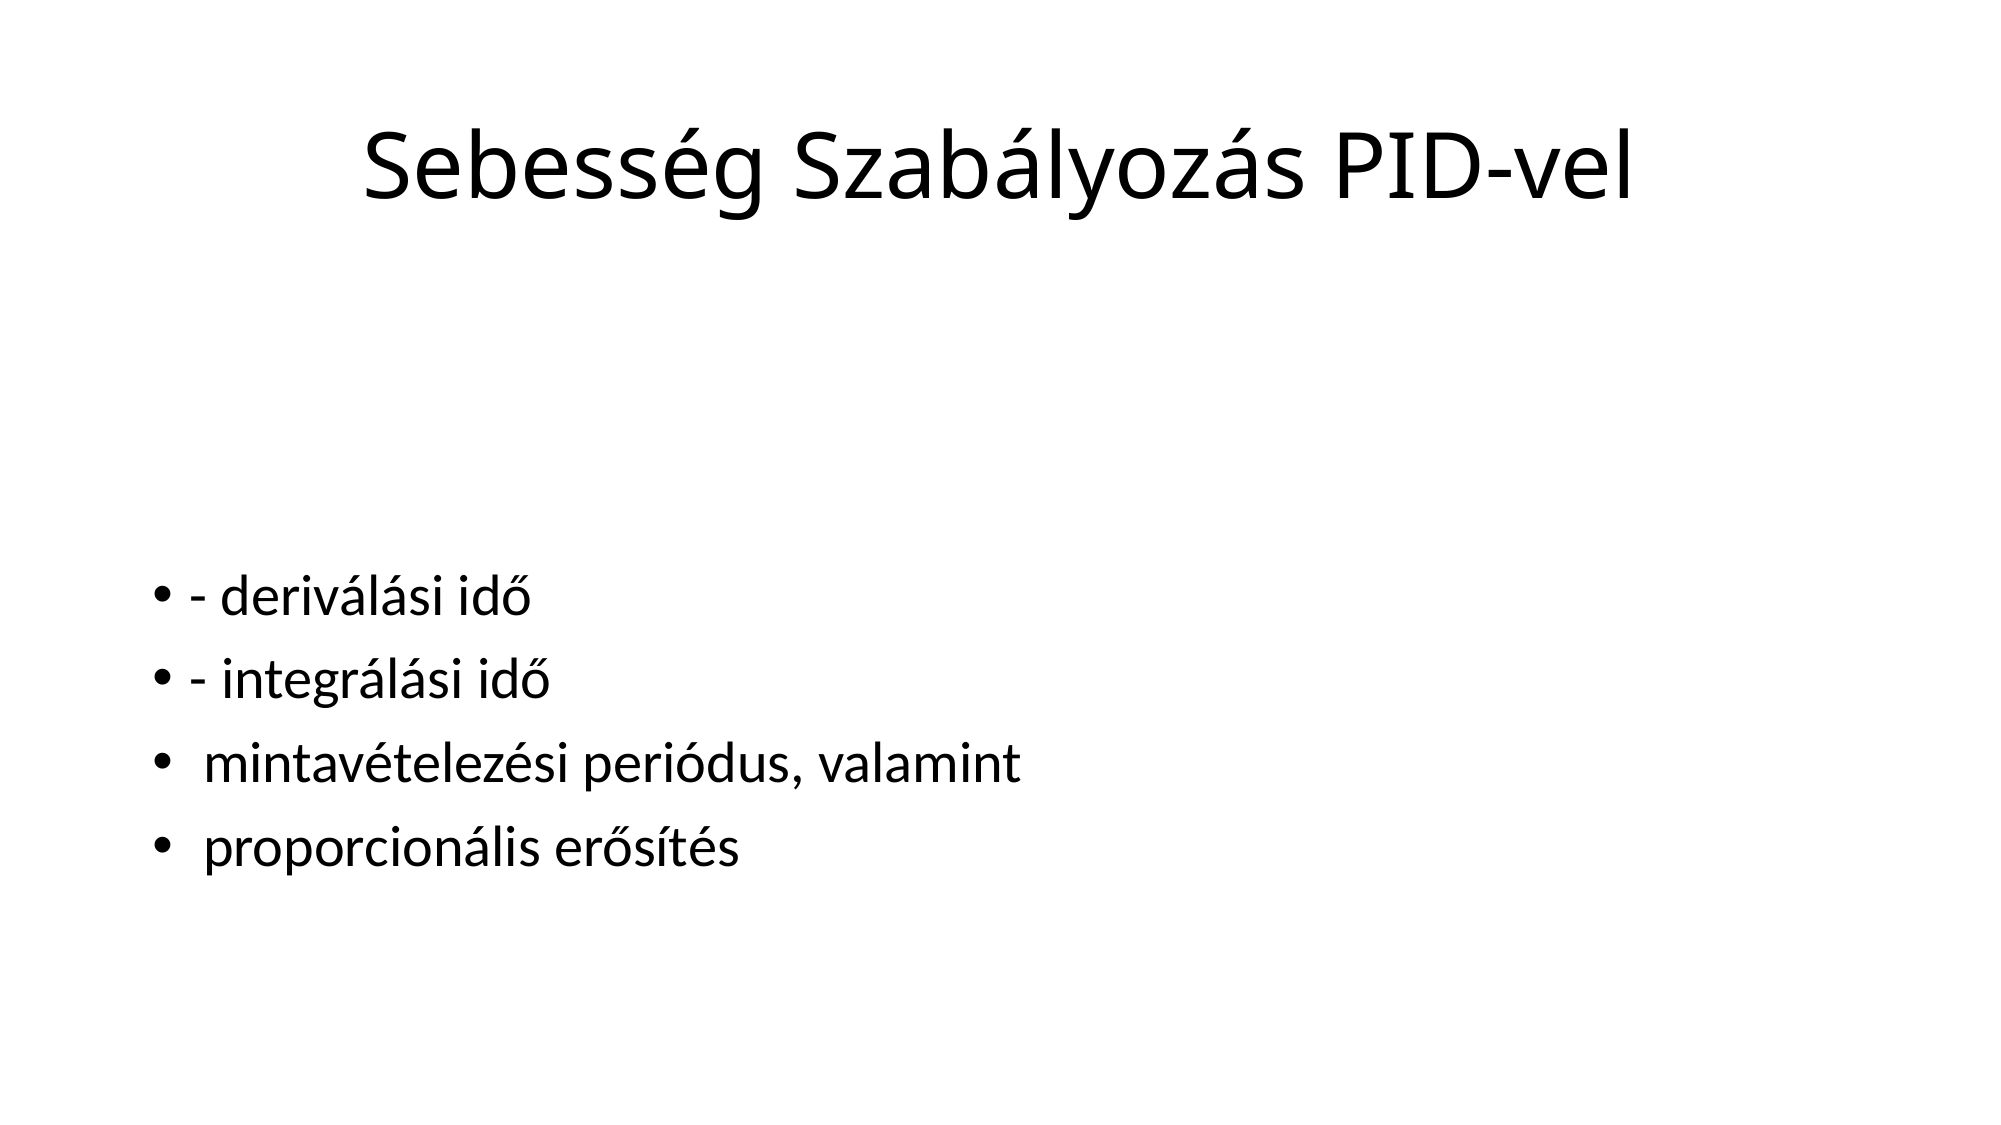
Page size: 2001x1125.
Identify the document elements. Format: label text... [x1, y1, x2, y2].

title Sebesség Szabályozás PID-vel [137, 59, 1863, 278]
